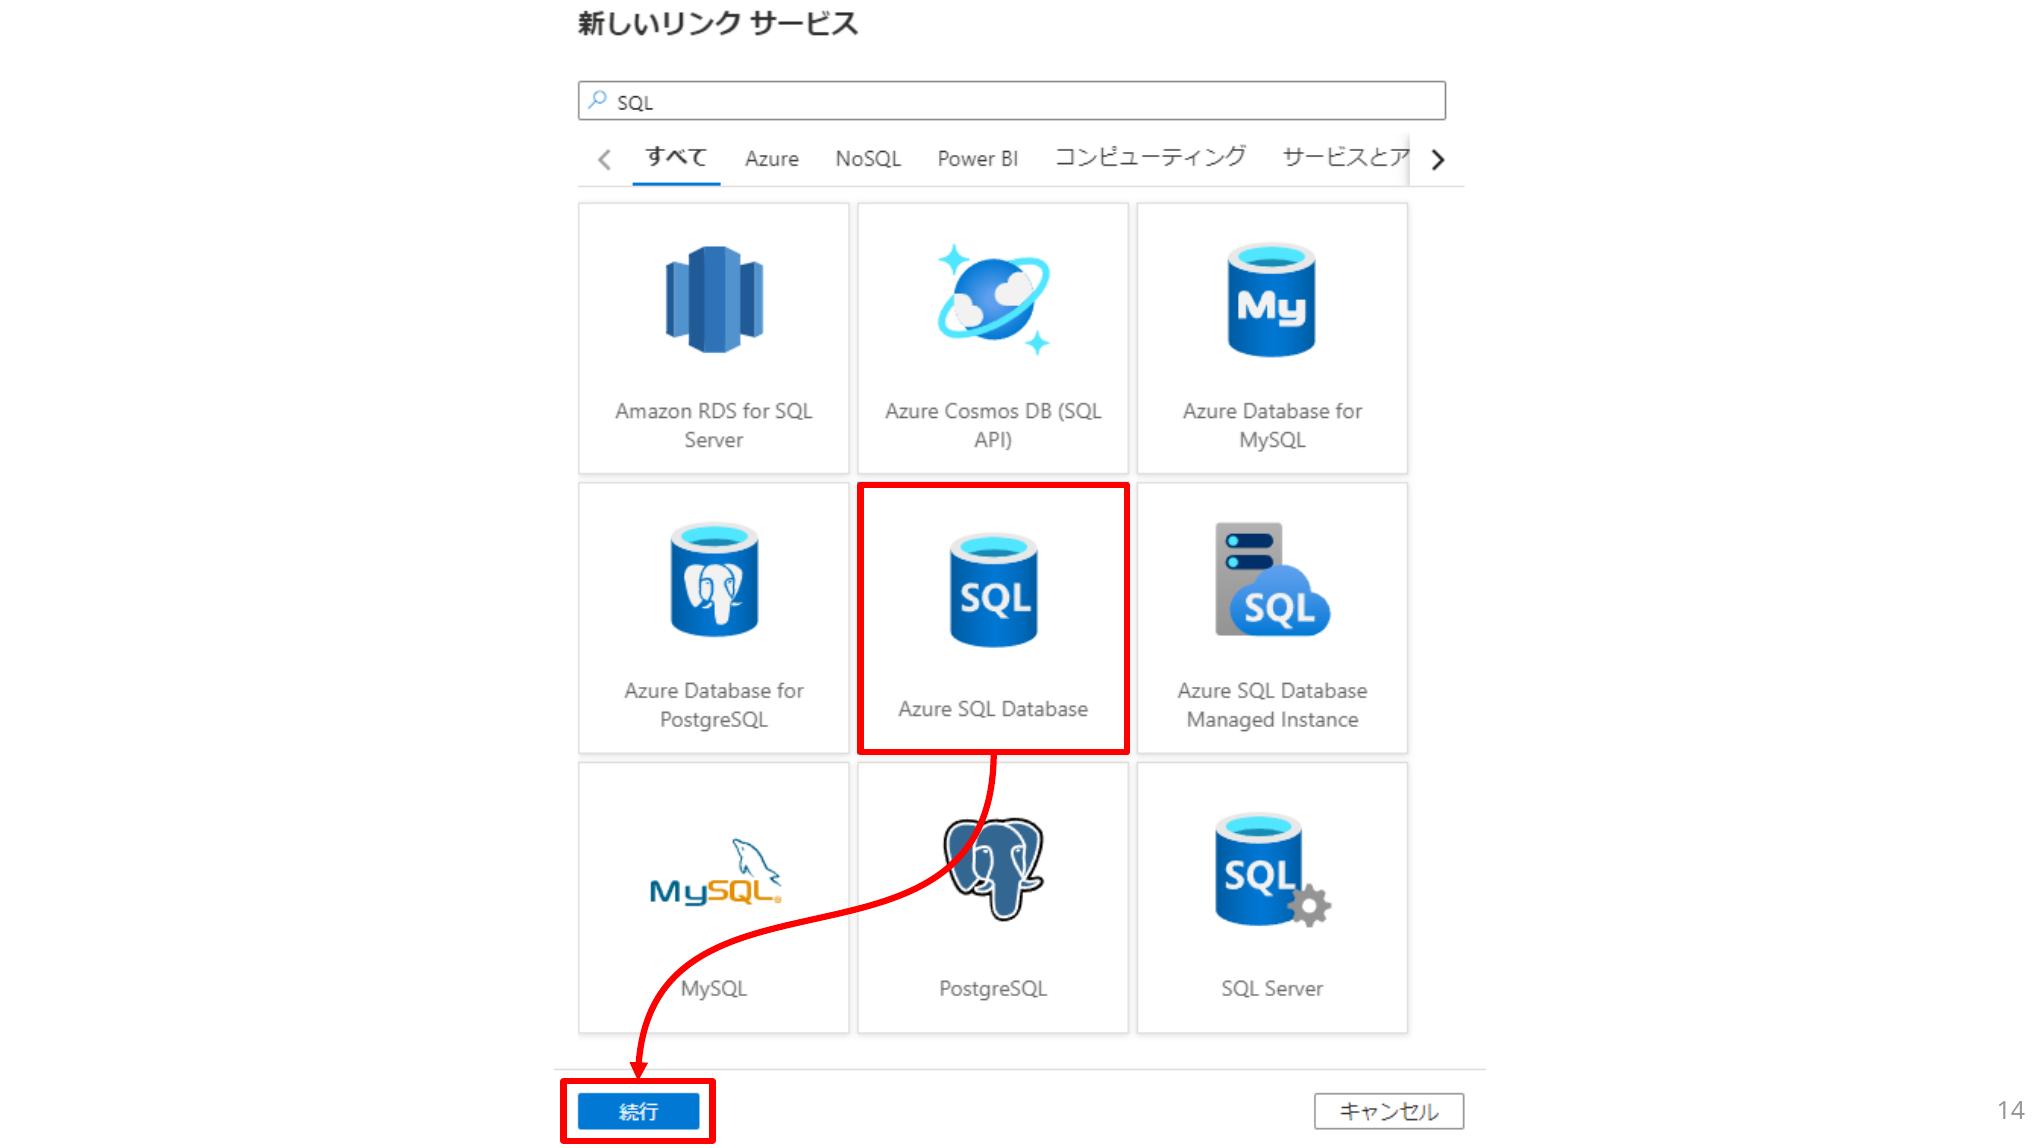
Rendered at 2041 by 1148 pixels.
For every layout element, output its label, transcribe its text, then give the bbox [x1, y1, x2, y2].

slide_number 14 [1581, 1081, 2041, 1143]
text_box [651, 738, 981, 1095]
picture [553, 0, 1487, 1148]
